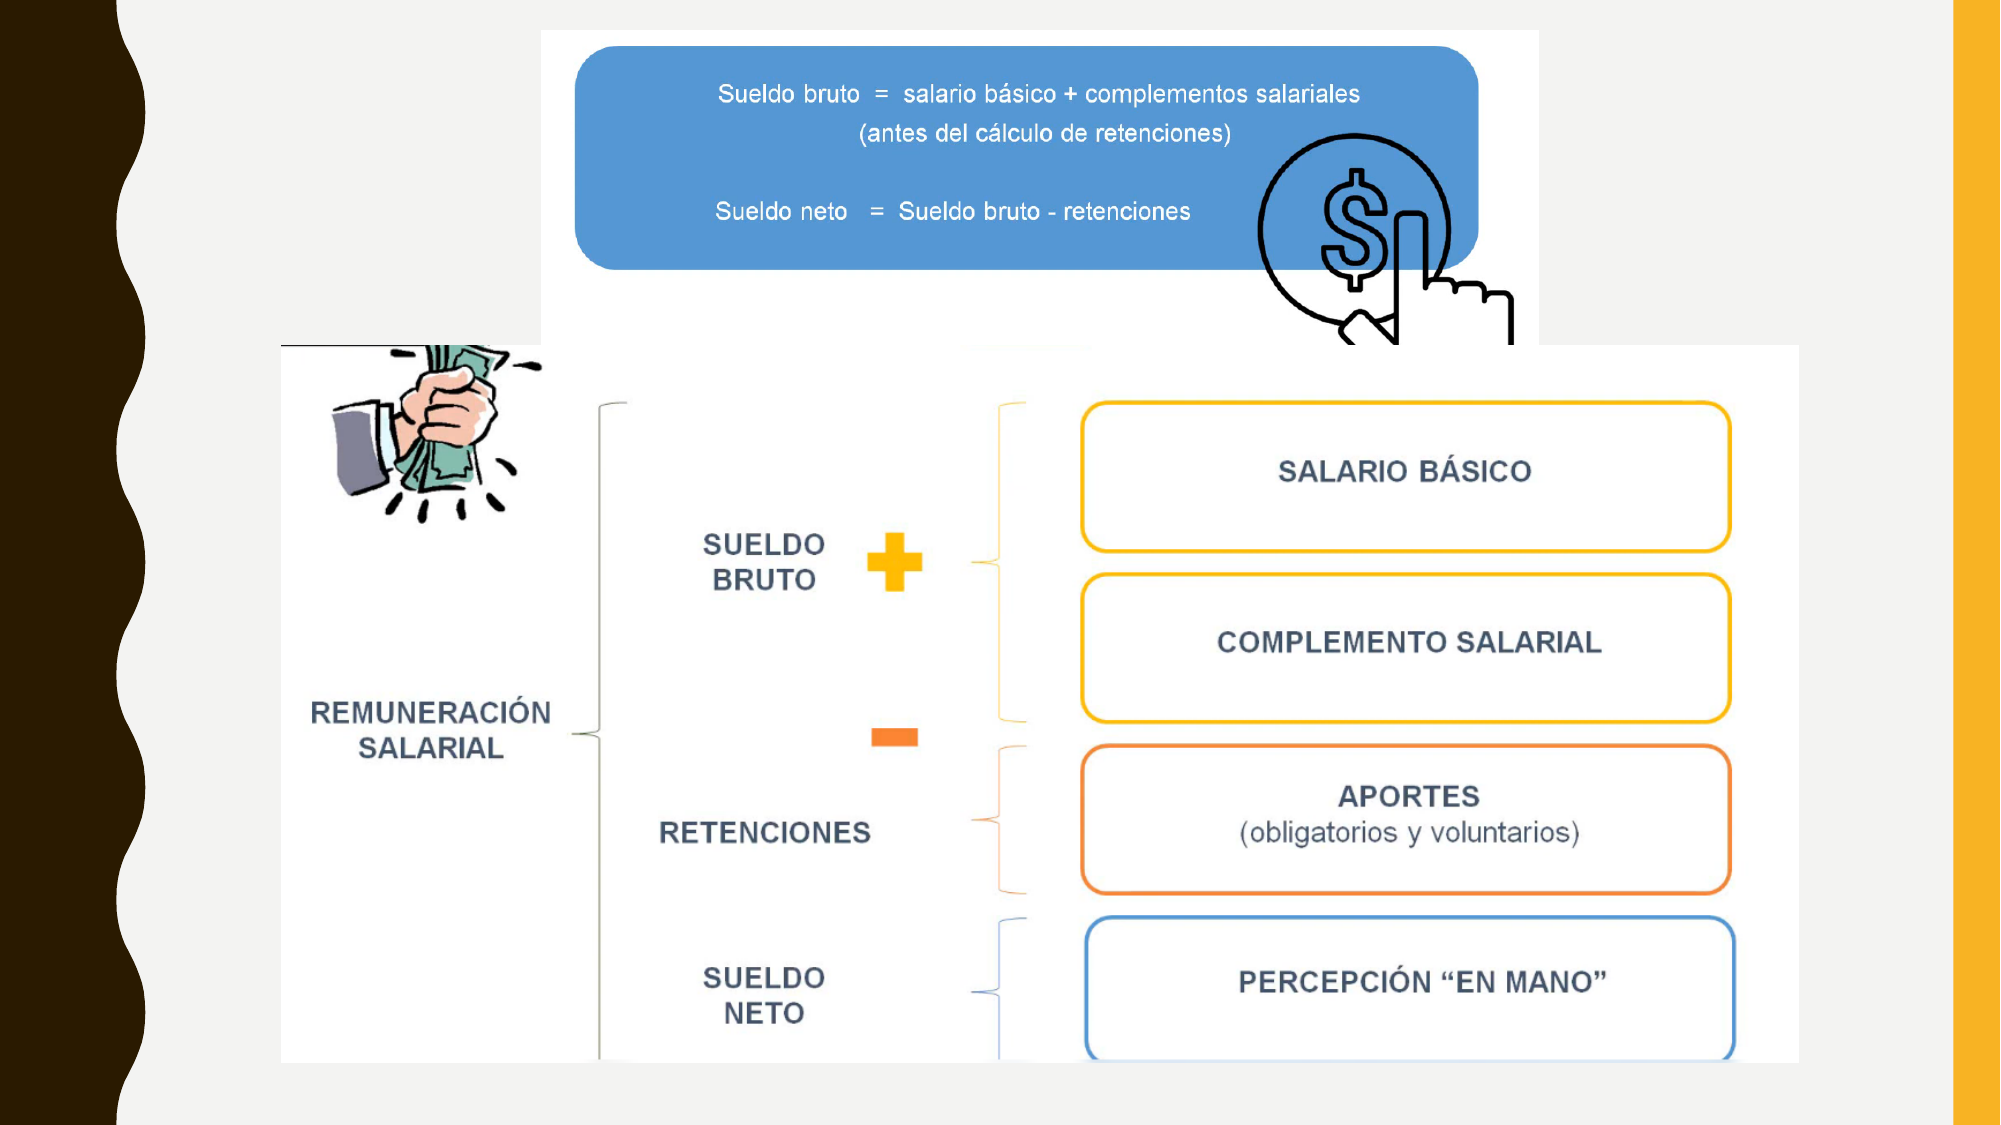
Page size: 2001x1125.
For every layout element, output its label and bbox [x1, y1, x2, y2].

picture [281, 30, 1799, 1063]
